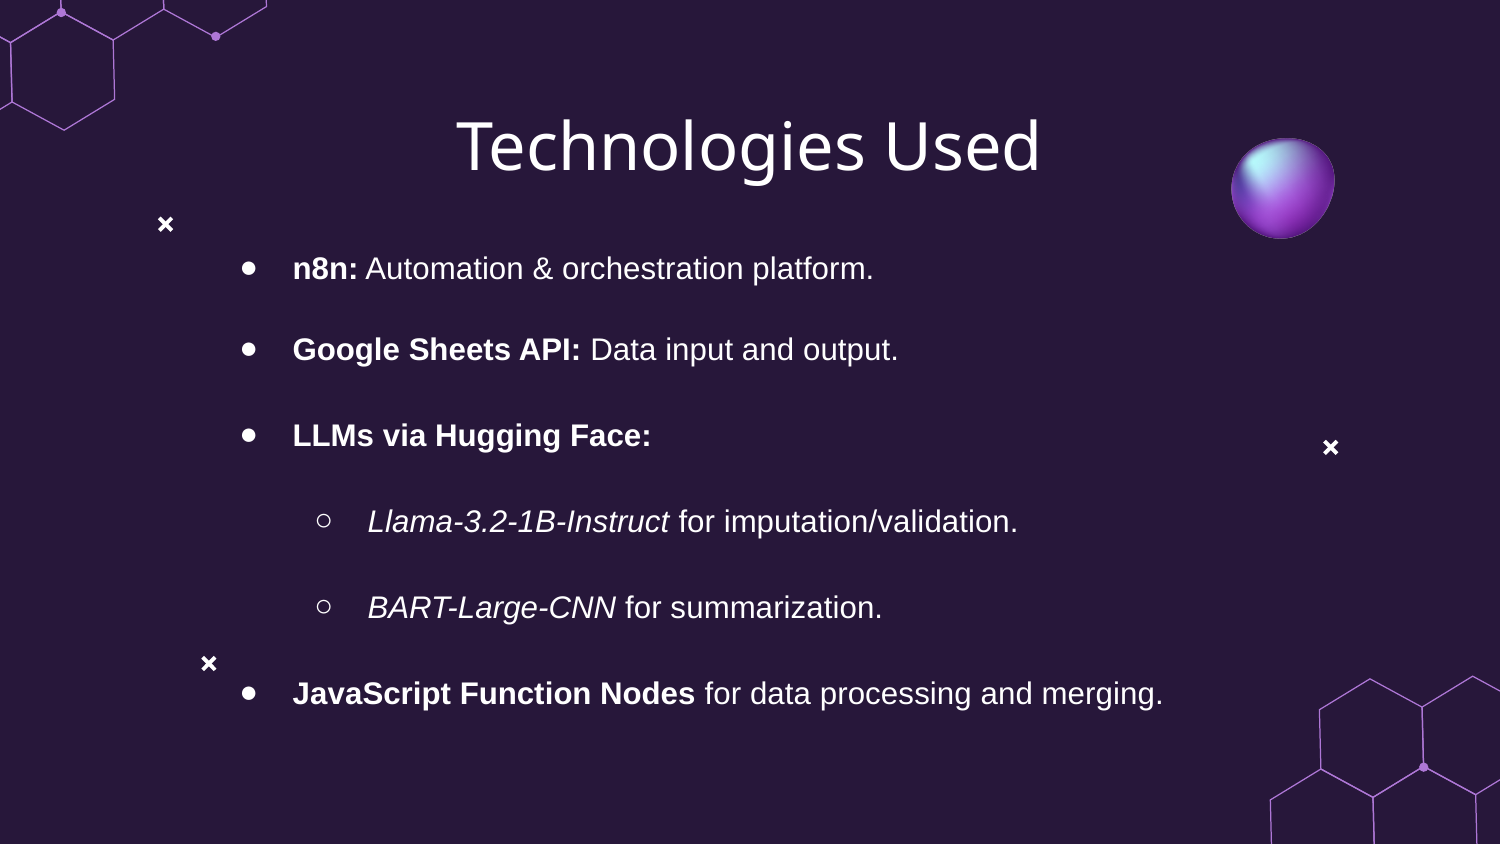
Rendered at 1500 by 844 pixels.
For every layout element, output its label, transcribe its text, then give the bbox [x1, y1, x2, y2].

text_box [202, 657, 216, 671]
title Technologies Used [118, 88, 1382, 183]
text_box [1324, 440, 1338, 454]
picture [1218, 124, 1351, 252]
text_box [159, 217, 173, 231]
subtitle n8n: Automation & orchestration platform. Google Sheets API: Data input and output. LLMs via Hugging Face: Llama-3.2-1B-Instruct for imputation/validation. BART-Large-CNN for summarization. JavaScript Function Nodes for data processing and merging. [202, 227, 1265, 616]
